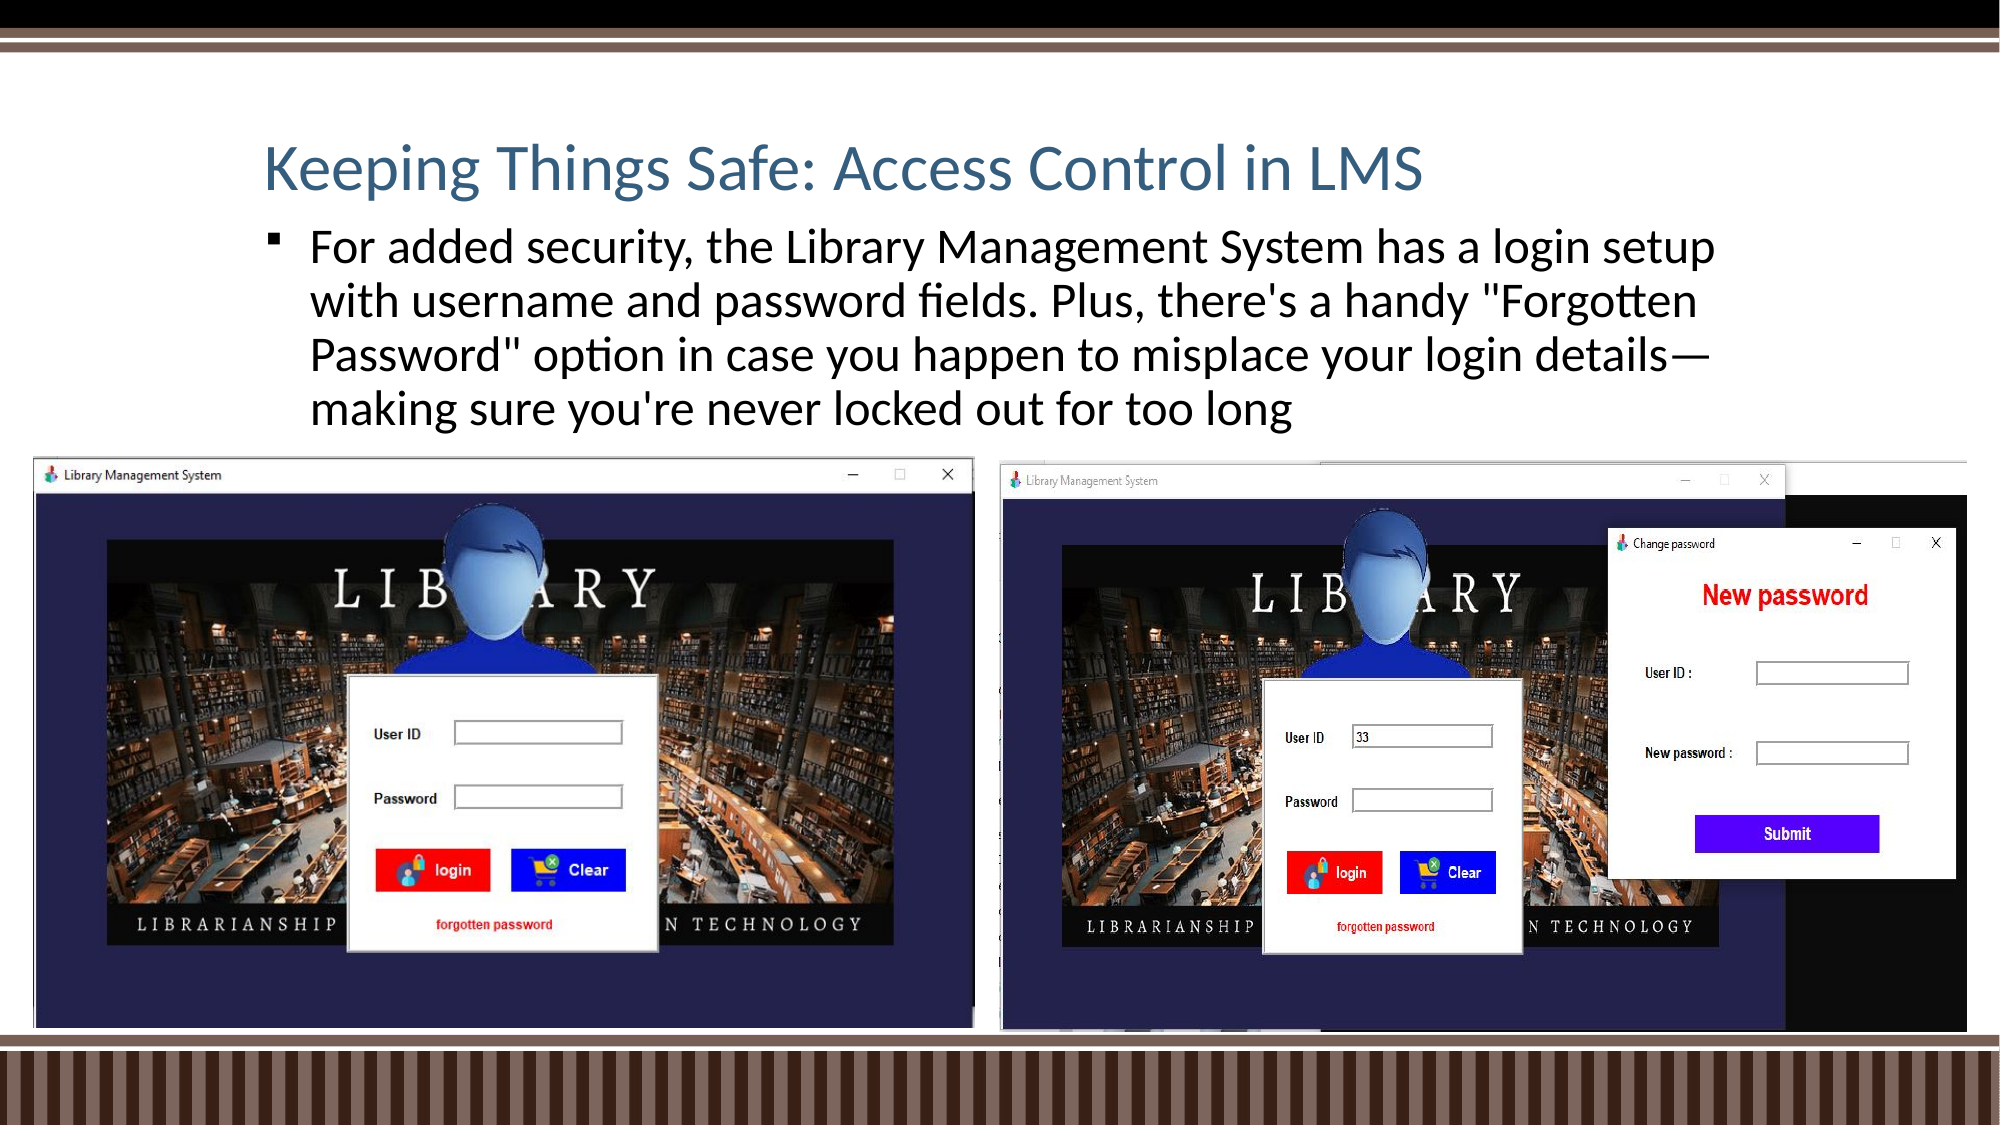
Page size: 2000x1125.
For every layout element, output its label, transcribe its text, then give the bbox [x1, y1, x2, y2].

picture [33, 456, 975, 1028]
list For added security, the Library Management System has a login setup with username and password fields. Plus, there's a handy "Forgotten Password" option in case you happen to misplace your login details—making sure you're never locked out for too long [249, 212, 1750, 919]
title Keeping Things Safe: Access Control in LMS [249, 99, 1750, 212]
picture [999, 460, 1967, 1032]
